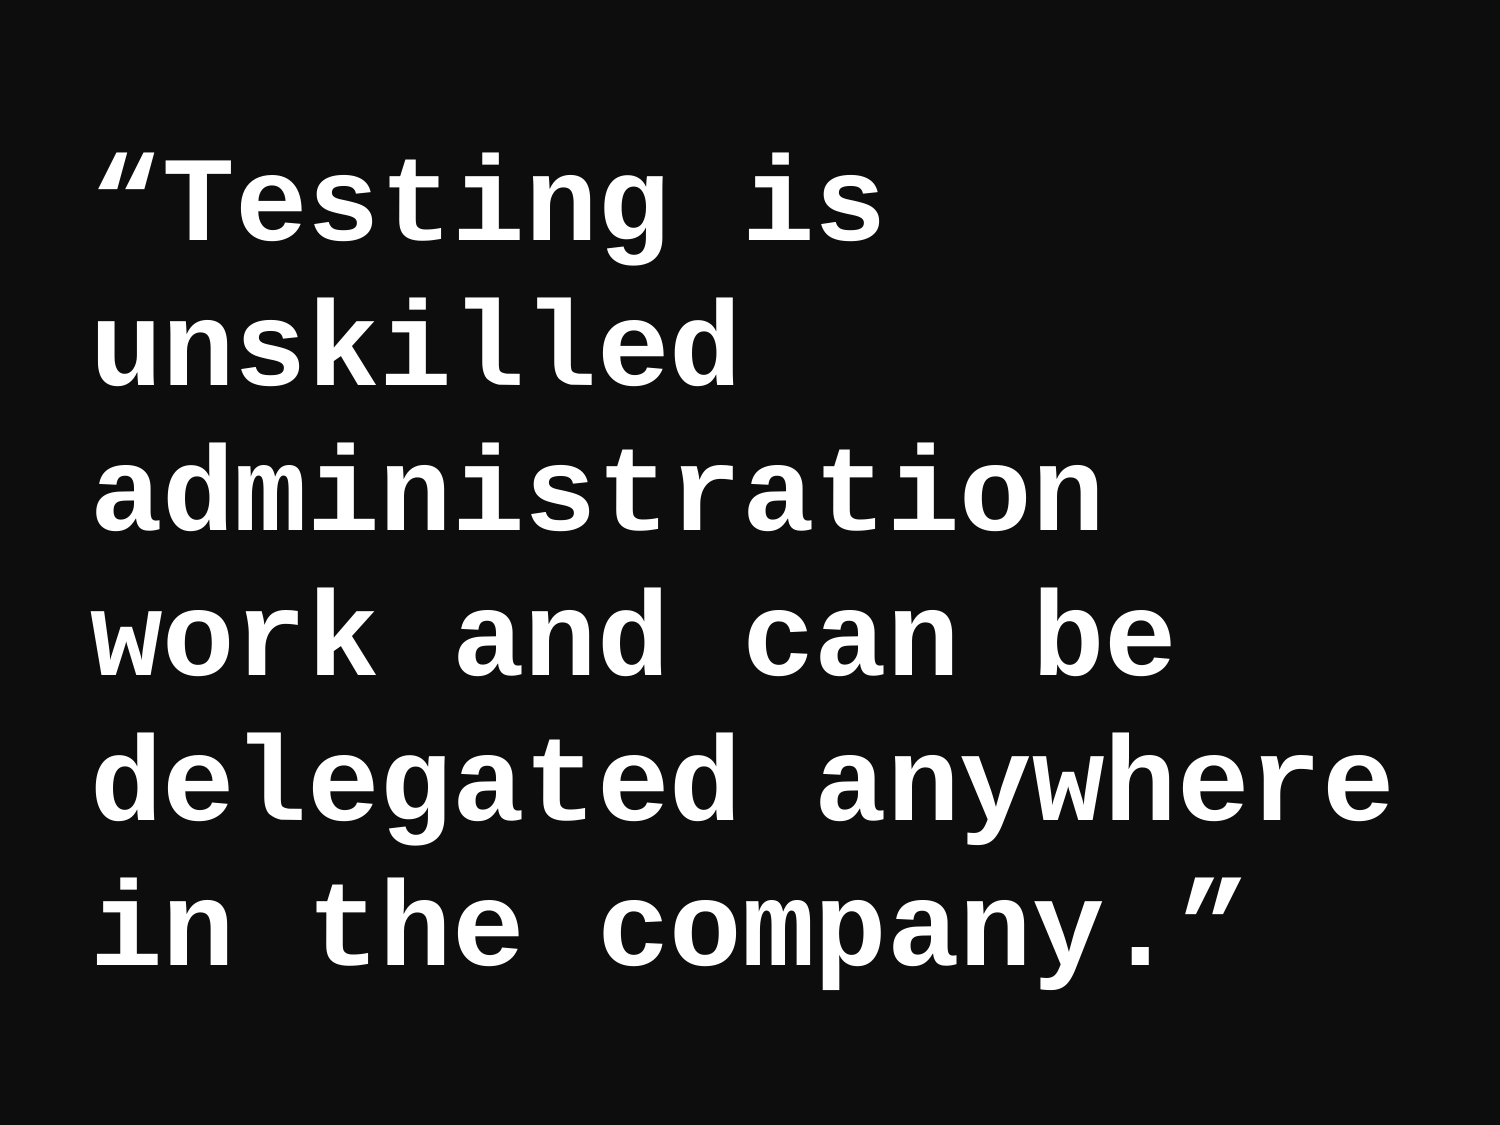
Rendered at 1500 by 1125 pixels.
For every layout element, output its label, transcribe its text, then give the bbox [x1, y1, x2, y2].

list “Testing is unskilled administration work and can be delegated anywhere in the company.” [75, 112, 1463, 325]
